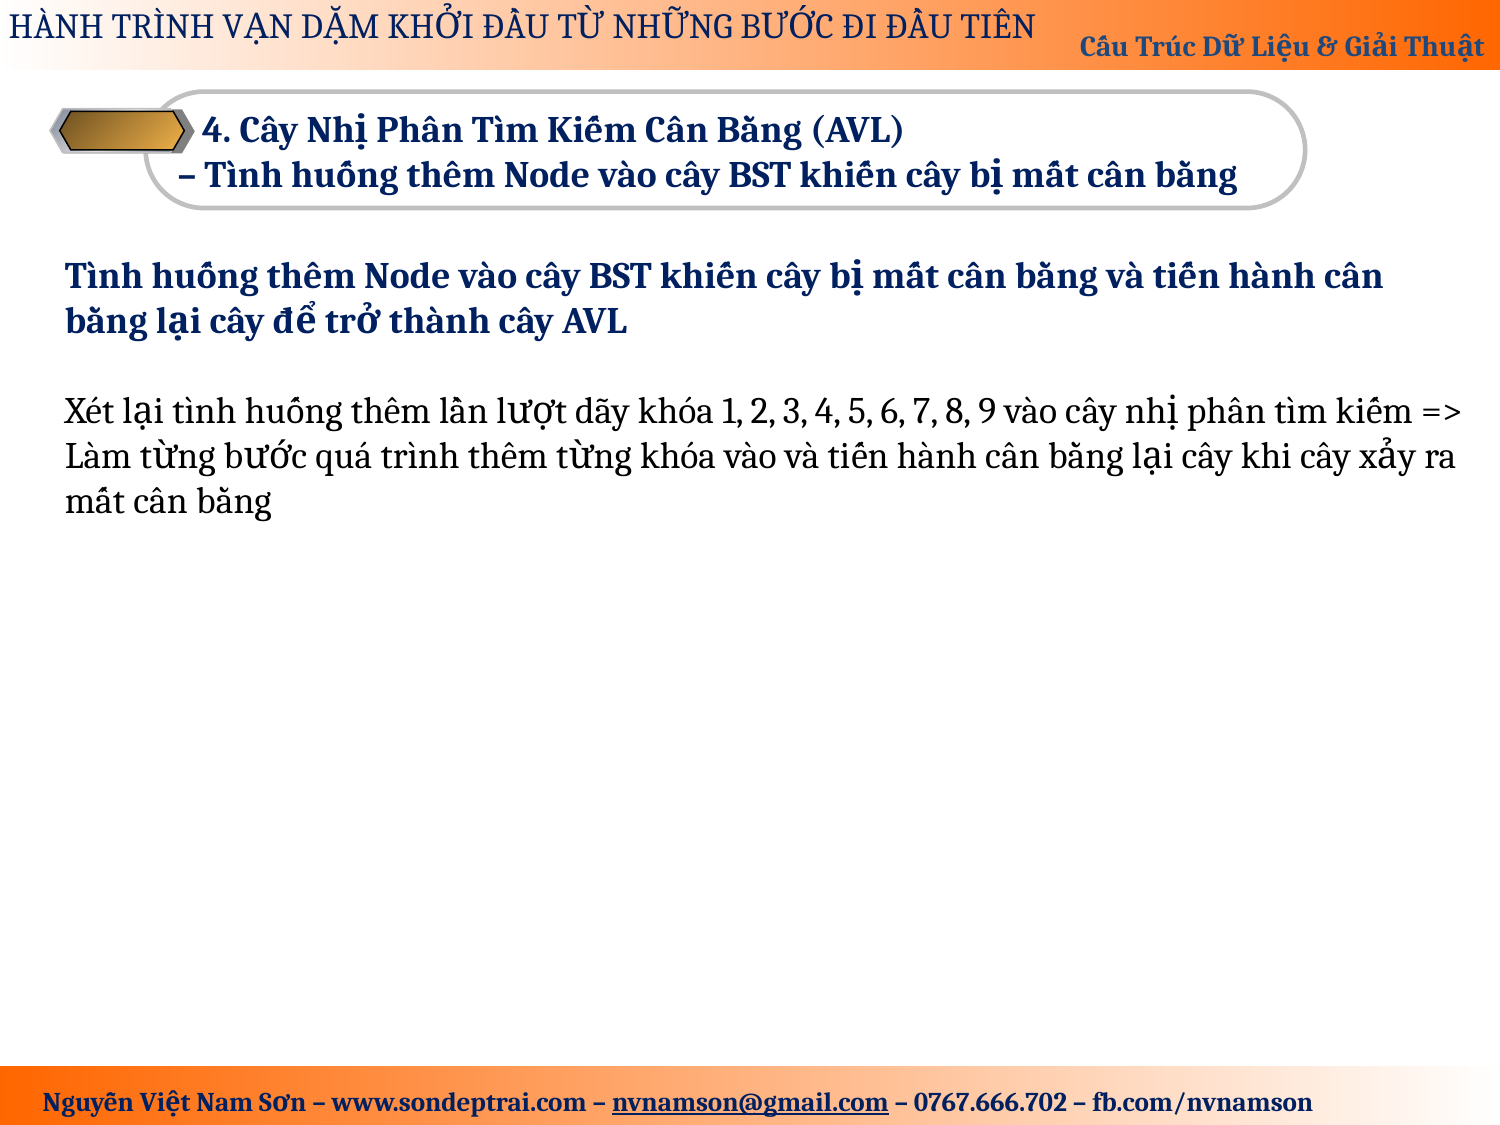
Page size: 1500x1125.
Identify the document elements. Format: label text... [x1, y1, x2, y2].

text_box 3 [674, 0, 679, 8]
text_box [646, 1115, 650, 1125]
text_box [49, 91, 1306, 209]
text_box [586, 38, 590, 70]
text_box 3 [674, 37, 679, 70]
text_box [558, 1106, 562, 1125]
text_box 3 [674, 10, 680, 36]
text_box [558, 1067, 562, 1103]
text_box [498, 31, 502, 70]
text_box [498, 0, 502, 21]
text_box Tình huống thêm Node vào cây BST khiến cây bị mất cân bằng và tiến hành cân bằng lại cây để trở thành cây AVL Xét lại tình huống thêm lần lượt dãy khóa 1, 2, 3, 4, 5, 6, 7, 8, 9 vào cây nhị phân tìm kiếm => Làm từng bước quá trình thêm từng khóa vào và tiến hành cân bằng lại cây khi cây xảy ra mất cân bằng [50, 243, 1483, 529]
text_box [646, 1100, 650, 1113]
text_box 3 [821, 1067, 826, 1113]
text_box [586, 8, 590, 36]
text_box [646, 1067, 650, 1099]
